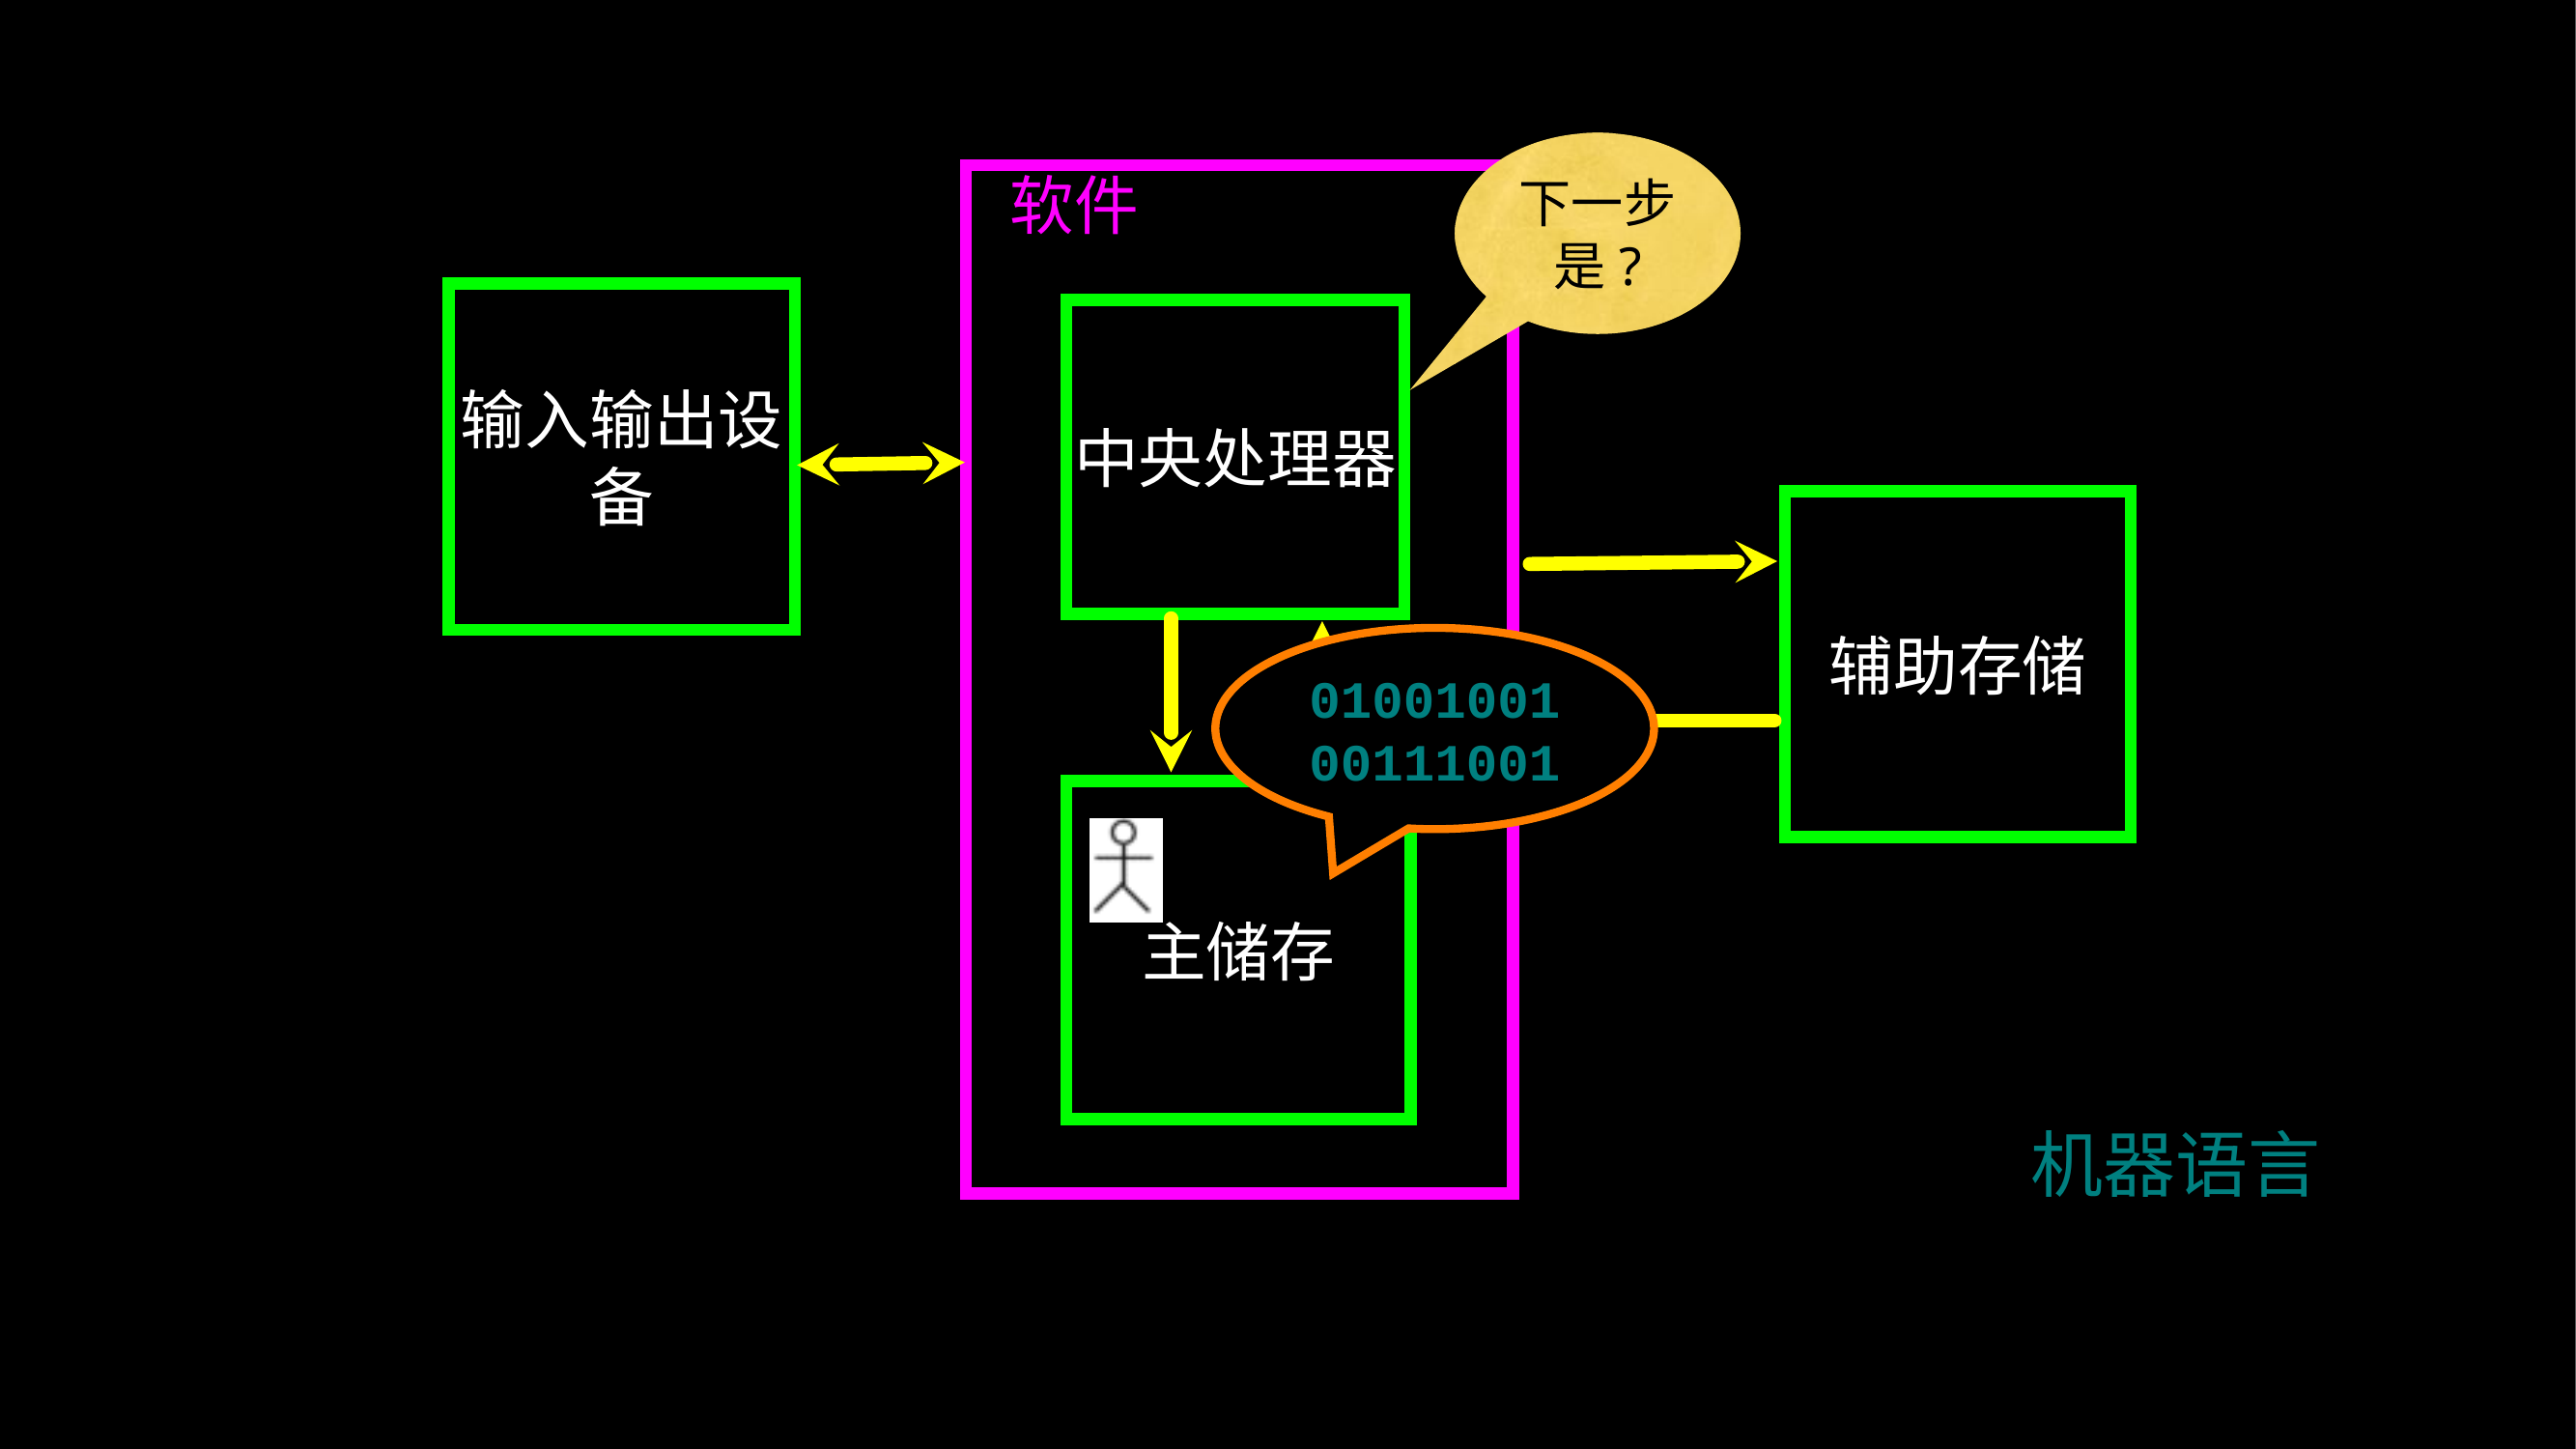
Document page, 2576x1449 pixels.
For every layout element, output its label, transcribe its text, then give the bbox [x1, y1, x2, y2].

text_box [1529, 560, 1778, 565]
text_box 输入输出设备 [448, 283, 795, 630]
text_box 辅助存储 [1784, 491, 2132, 838]
text_box 01001001 00111001 [1215, 627, 1655, 874]
text_box 下一步是? [1409, 132, 1741, 390]
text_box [796, 462, 966, 466]
text_box 中央处理器 [1066, 299, 1405, 614]
text_box 软件 [965, 164, 1514, 1194]
picture [1090, 818, 1164, 923]
text_box 主储存 [1066, 781, 1411, 1120]
text_box 机器语言 [2002, 1071, 2348, 1253]
